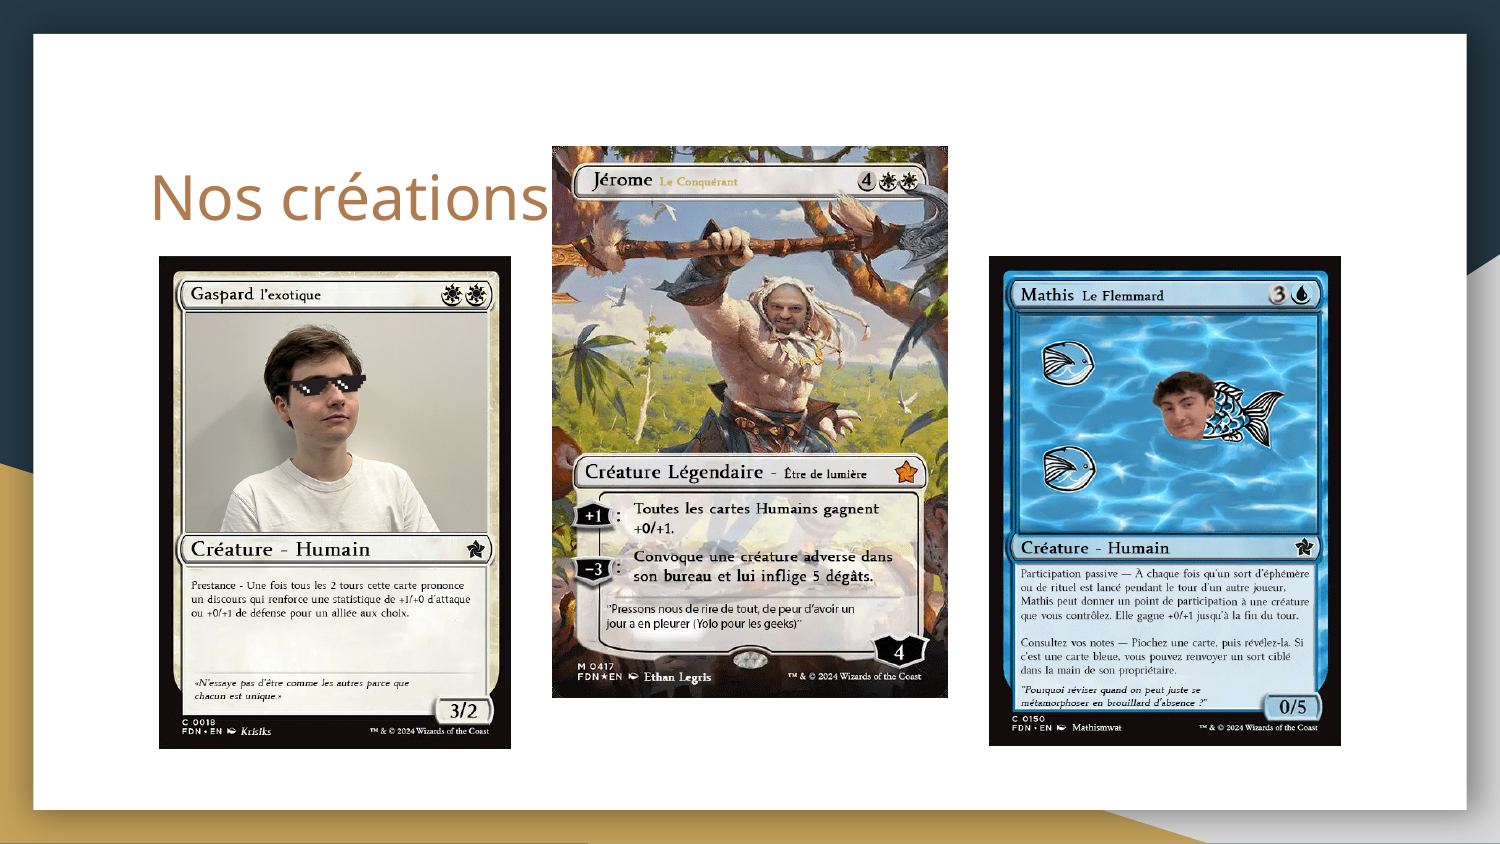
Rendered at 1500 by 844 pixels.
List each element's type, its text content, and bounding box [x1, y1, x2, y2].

picture [551, 145, 949, 698]
picture [989, 256, 1342, 747]
title Nos créations [134, 138, 1366, 296]
picture [158, 256, 511, 749]
